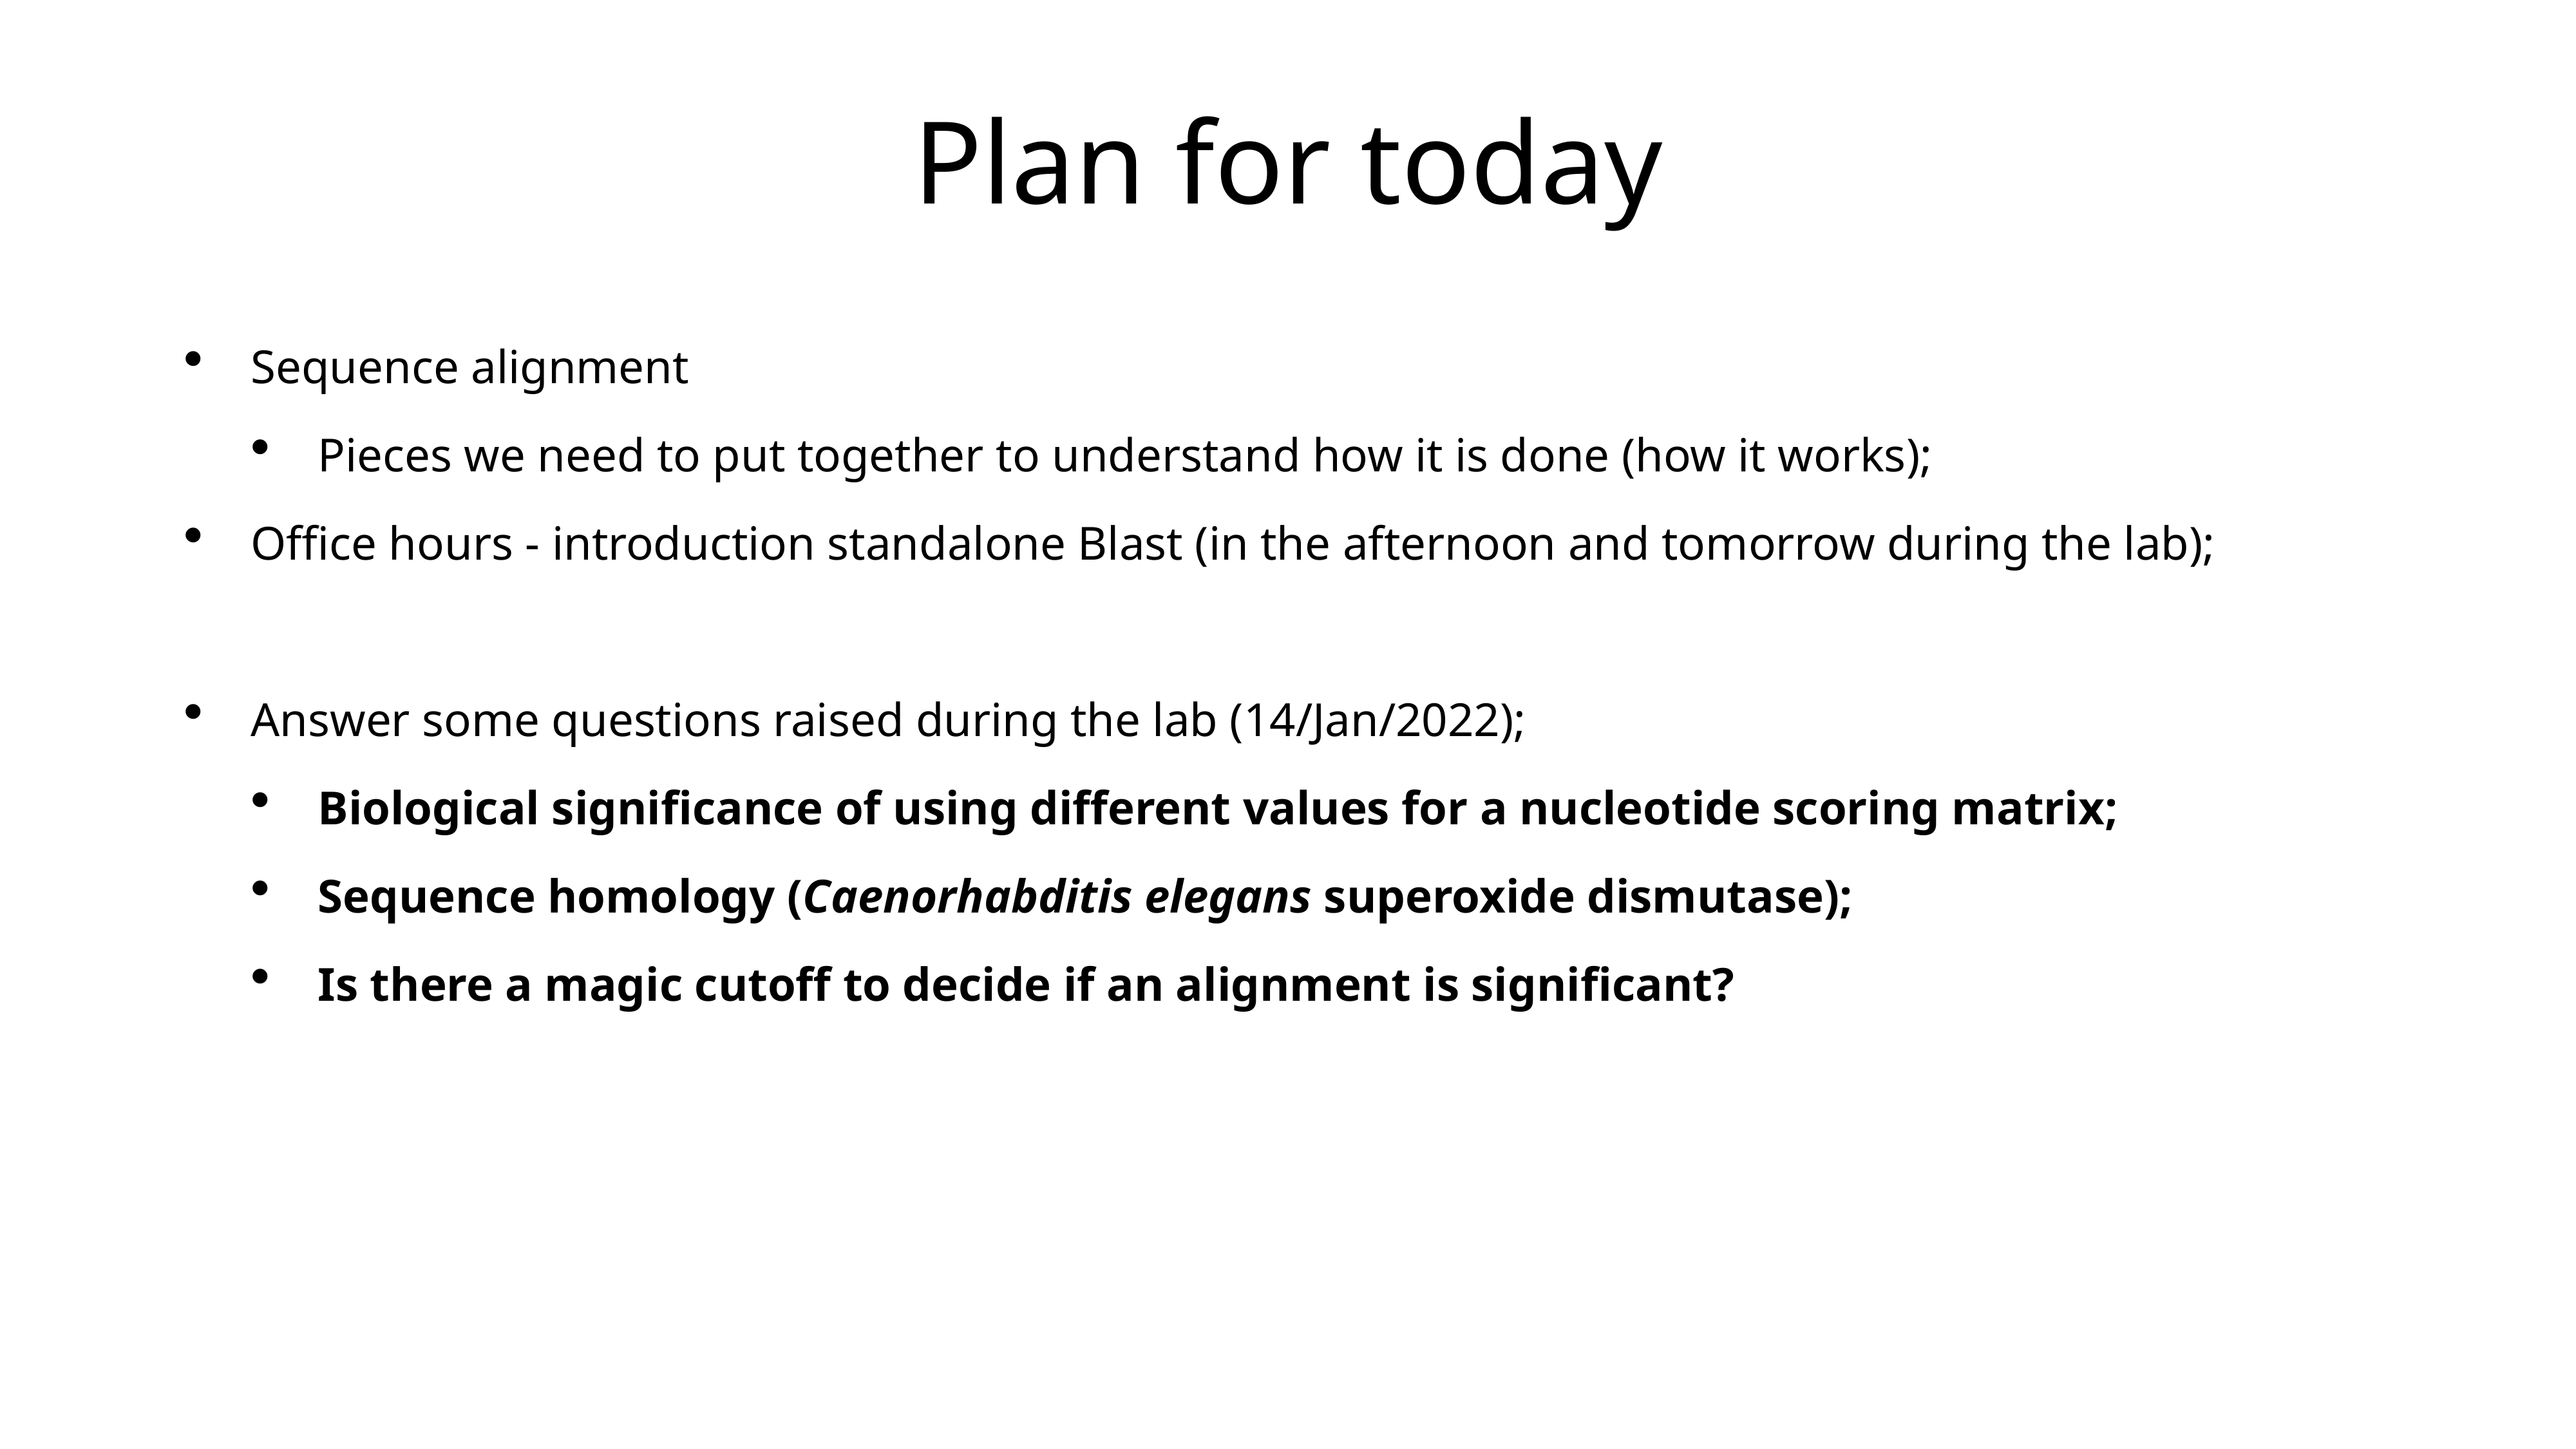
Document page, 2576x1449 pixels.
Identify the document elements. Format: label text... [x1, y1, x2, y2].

list Sequence alignment Pieces we need to put together to understand how it is done (how it works); Office hours - introduction standalone Blast (in the afternoon and tomorrow during the lab); Answer some questions raised during the lab (14/Jan/2022); Biological significance of using different values for a nucleotide scoring matrix; Sequence homology (Caenorhabditis elegans superoxide dismutase); Is there a magic cutoff to decide if an alignment is significant? [178, 332, 2398, 1316]
title Plan for today [178, 37, 2398, 279]
